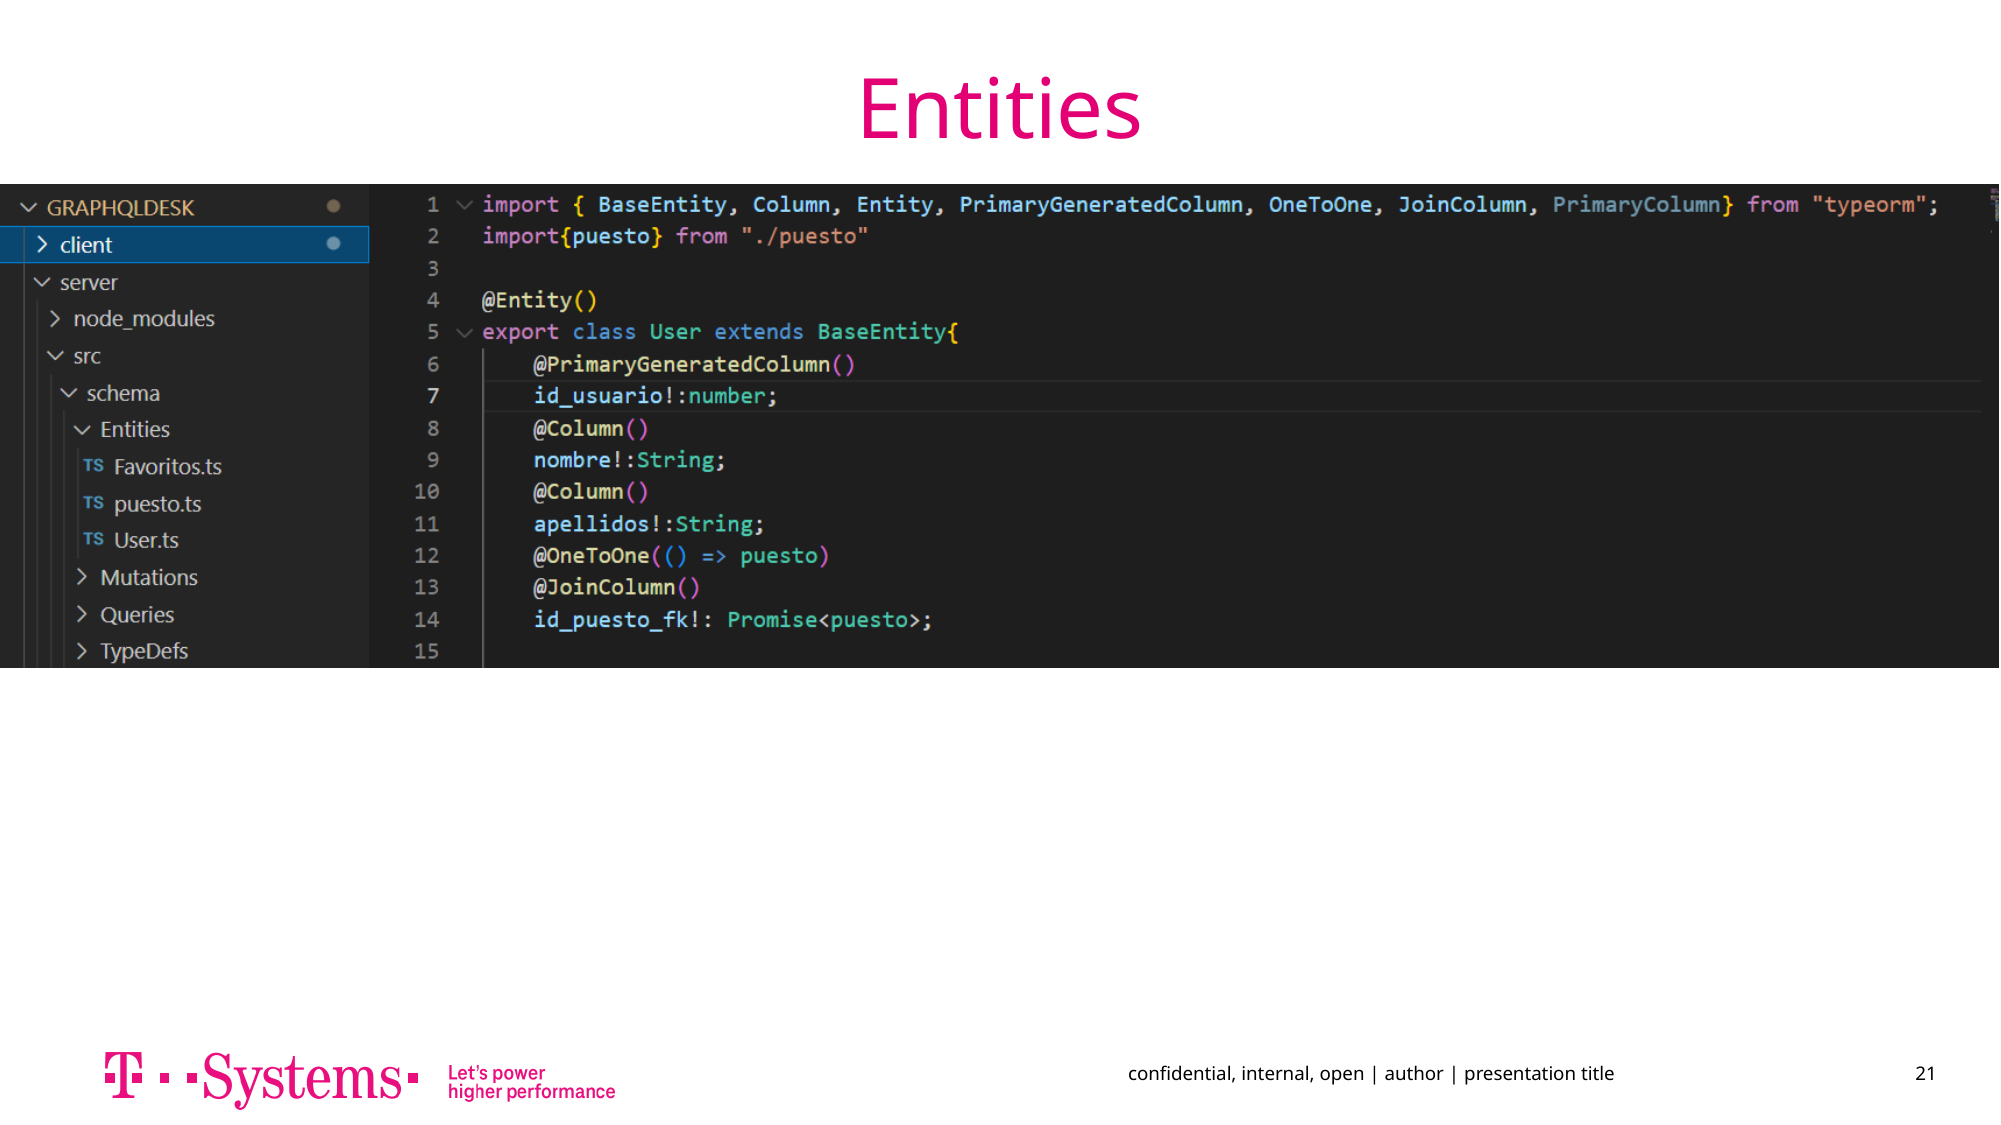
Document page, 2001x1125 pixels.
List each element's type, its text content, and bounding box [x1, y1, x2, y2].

slide_number 21 [1915, 1047, 1957, 1101]
title Entities [102, 66, 1898, 184]
picture [0, 184, 1999, 668]
footer confidential, internal, open | author | presentation title [385, 1047, 1615, 1101]
